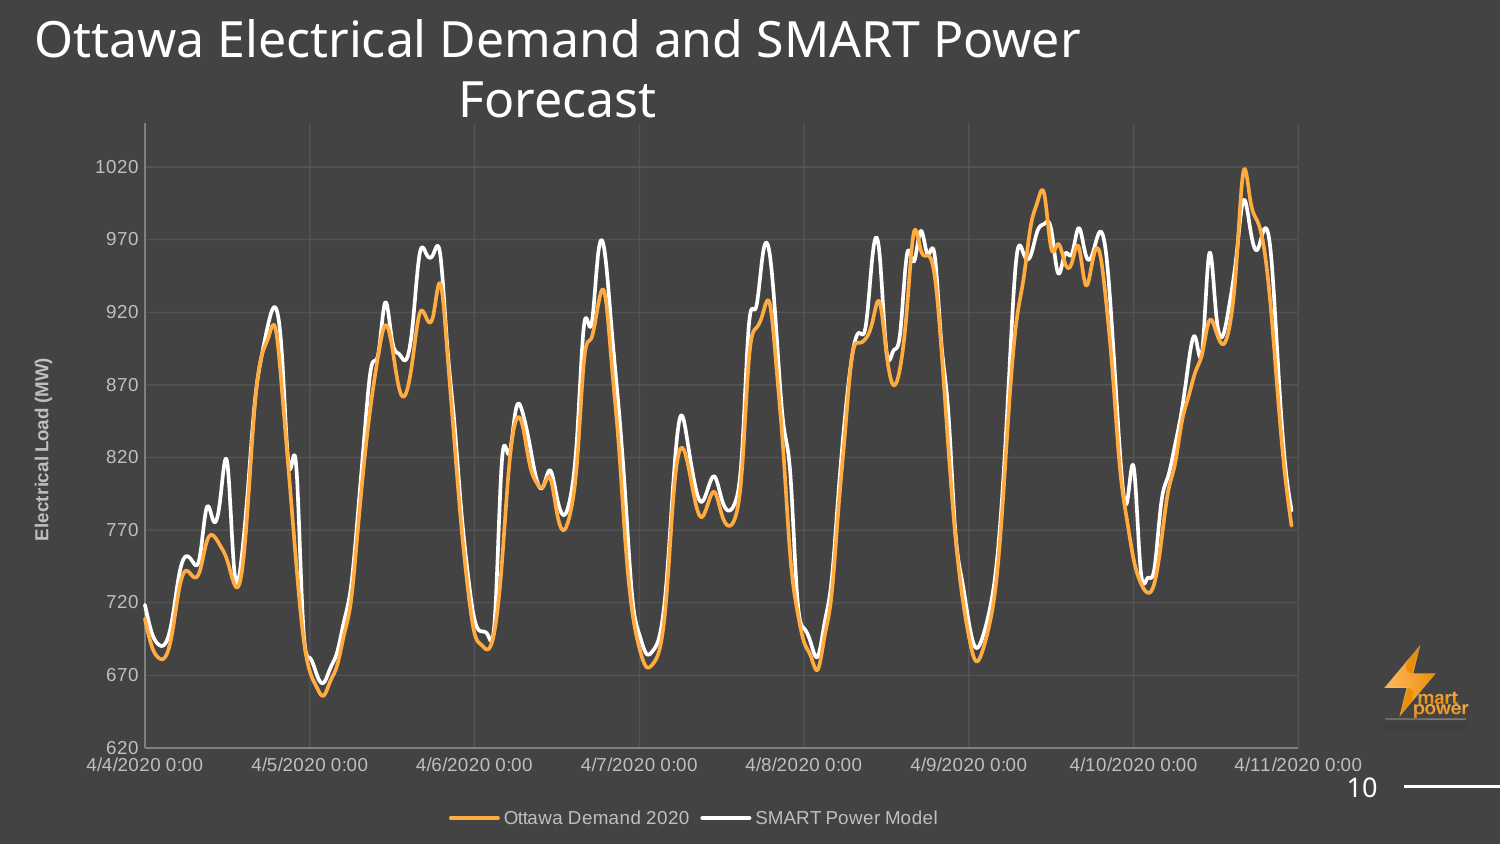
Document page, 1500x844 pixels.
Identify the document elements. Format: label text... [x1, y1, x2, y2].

title Ottawa Electrical Demand and SMART Power Forecast [0, 0, 1116, 107]
chart [0, 108, 1391, 836]
picture [1318, 607, 1500, 790]
